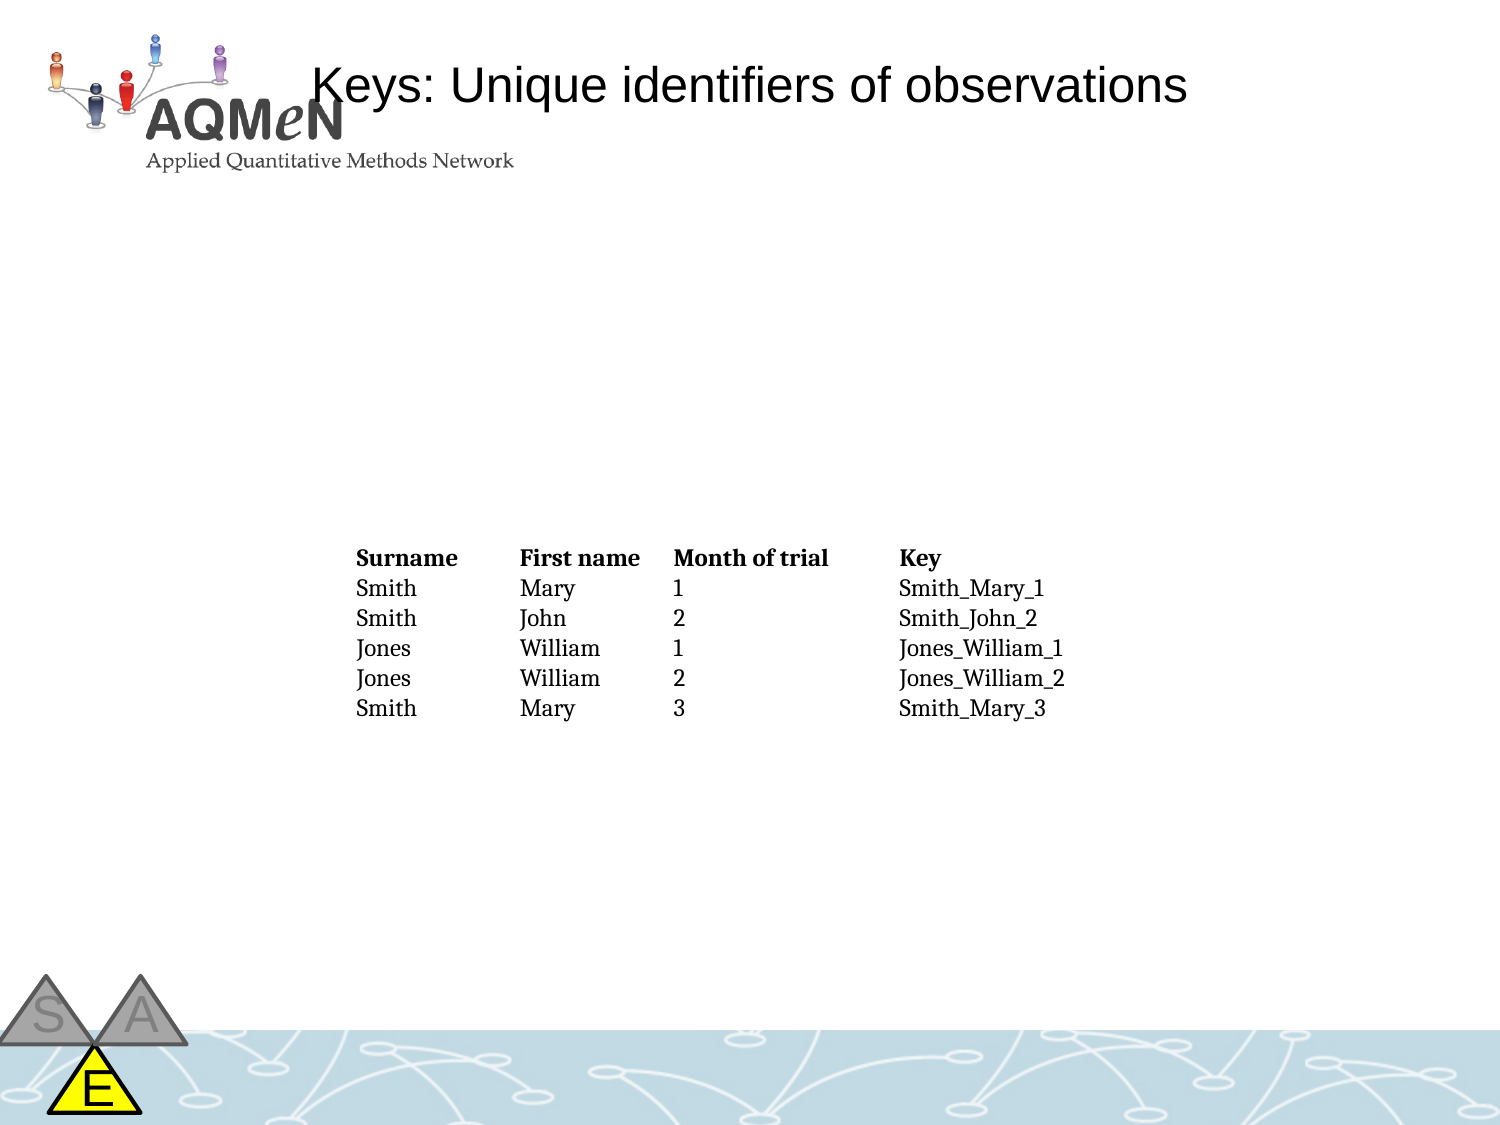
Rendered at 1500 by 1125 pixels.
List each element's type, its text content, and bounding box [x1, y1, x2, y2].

title Keys: Unique identifiers of observations [75, 45, 1425, 233]
table_cell Smith [346, 694, 509, 724]
table_cell Smith [346, 604, 509, 634]
table_cell Jones [346, 634, 509, 664]
table_cell Jones_William_1 [889, 634, 1154, 664]
table_cell Mary [509, 575, 662, 604]
table_cell 2 [662, 664, 887, 694]
table_cell John [509, 604, 662, 634]
table_cell 1 [662, 575, 887, 604]
table_cell 1 [662, 634, 887, 664]
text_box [0, 973, 187, 1125]
table_cell Jones_William_2 [889, 664, 1154, 694]
table_header Month of trial [662, 544, 887, 573]
table_cell 3 [662, 694, 887, 724]
table_cell Smith_Mary_3 [889, 694, 1154, 724]
table_cell 2 [662, 604, 887, 634]
table_header Key [889, 544, 1154, 573]
table_header Surname [346, 544, 509, 573]
table_cell William [509, 664, 662, 694]
table_cell Mary [509, 694, 662, 724]
table_cell Smith [346, 575, 509, 604]
table_cell William [509, 634, 662, 664]
table_cell Smith_John_2 [889, 604, 1154, 634]
table_header First name [509, 544, 662, 573]
table_cell Smith_Mary_1 [889, 575, 1154, 604]
table_cell Jones [346, 664, 509, 694]
picture [187, 1030, 1500, 1125]
picture [47, 34, 514, 173]
